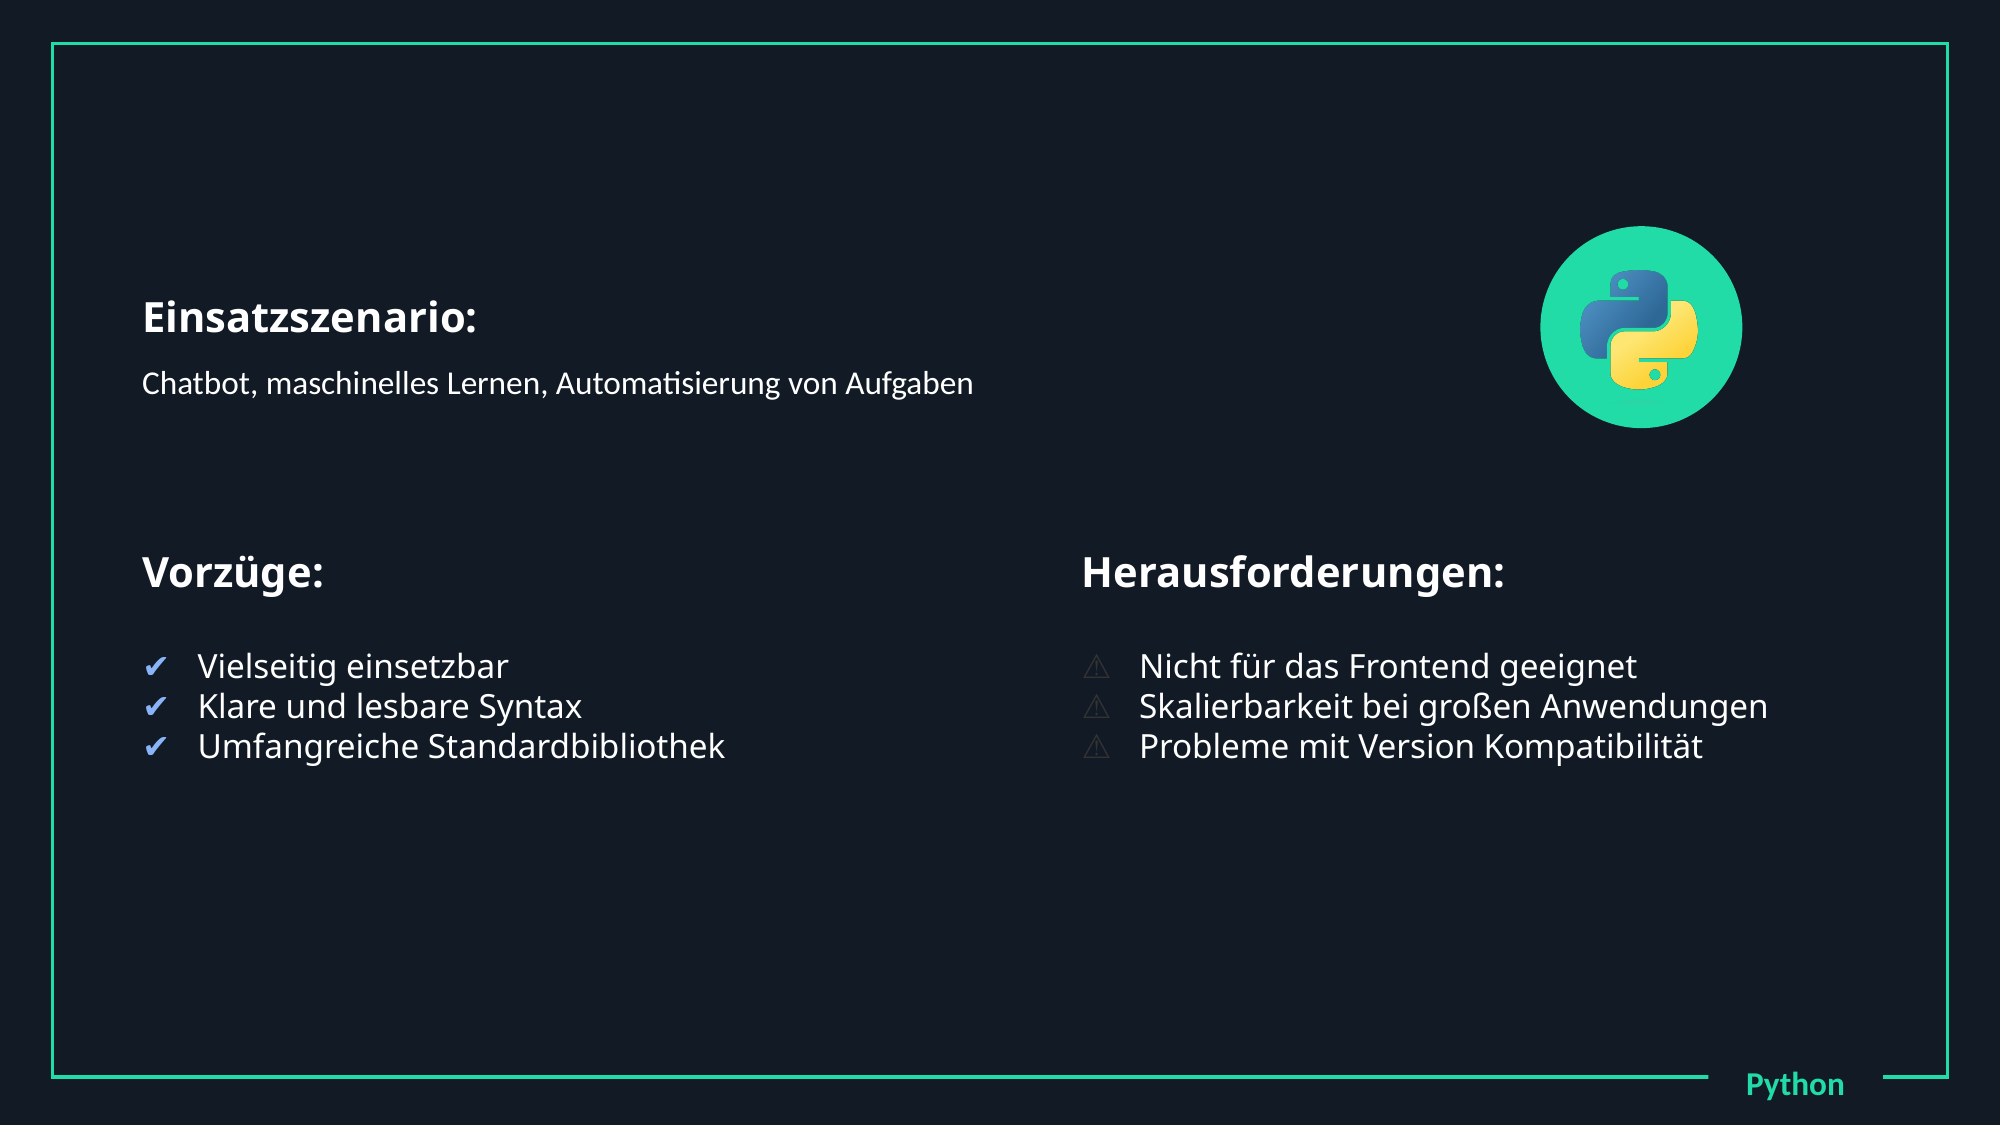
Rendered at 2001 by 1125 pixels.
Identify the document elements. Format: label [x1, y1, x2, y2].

text_box [1539, 225, 1743, 429]
text_box [51, 42, 1949, 1079]
text_box [1682, 1034, 1909, 1118]
